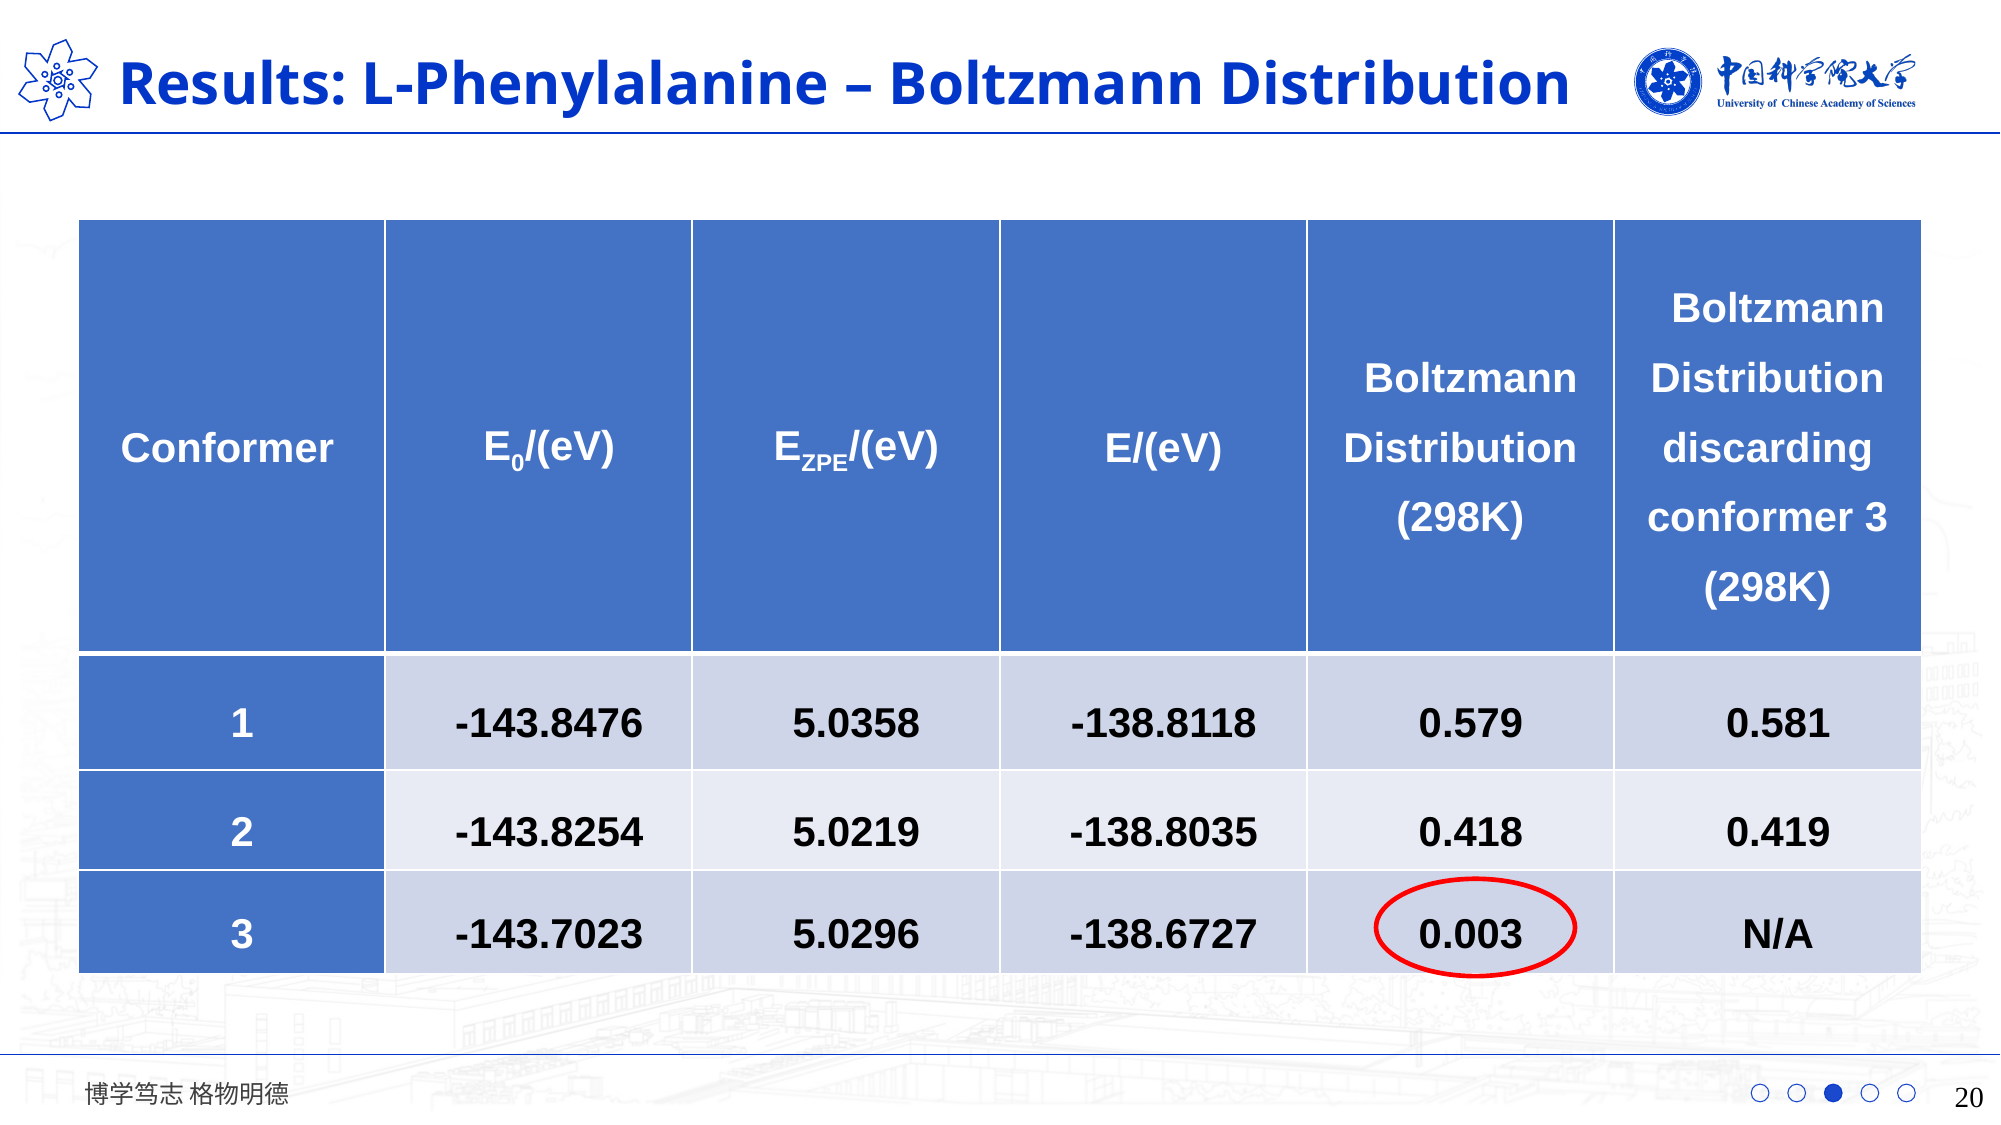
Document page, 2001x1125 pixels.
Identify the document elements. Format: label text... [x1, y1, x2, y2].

table_cell 0.579 [1308, 656, 1613, 769]
text_box 20 [1939, 1071, 1999, 1122]
table_cell 2 [79, 771, 384, 869]
table_cell -138.6727 [1001, 871, 1306, 973]
table_cell -143.7023 [386, 871, 691, 973]
table_header E0/(eV) [386, 220, 691, 651]
table_header EZPE/(eV) [693, 220, 999, 651]
table_cell 0.418 [1308, 771, 1613, 869]
table_header Boltzmann Distribution discarding conformer 3 (298K) [1615, 220, 1921, 651]
list Results: L-Phenylalanine – Boltzmann Distribution [112, 34, 1610, 123]
text_box [1375, 877, 1577, 978]
table_cell 3 [79, 871, 384, 973]
table_cell 0.003 [1308, 871, 1613, 973]
table_header Boltzmann Distribution (298K) [1308, 220, 1613, 651]
table_cell -138.8035 [1001, 771, 1306, 869]
table_cell 5.0219 [693, 771, 999, 869]
picture [1714, 54, 1916, 109]
table_cell -138.8118 [1001, 656, 1306, 769]
table_cell 0.419 [1615, 771, 1921, 869]
table_cell 1 [79, 656, 384, 769]
table_cell 5.0296 [693, 871, 999, 973]
table_cell 0.581 [1615, 656, 1921, 769]
table_cell N/A [1615, 871, 1921, 973]
table_cell -143.8254 [386, 771, 691, 869]
table_header Conformer [79, 220, 384, 651]
table_header E/(eV) [1001, 220, 1306, 651]
table_cell 5.0358 [693, 656, 999, 769]
table_cell -143.8476 [386, 656, 691, 769]
